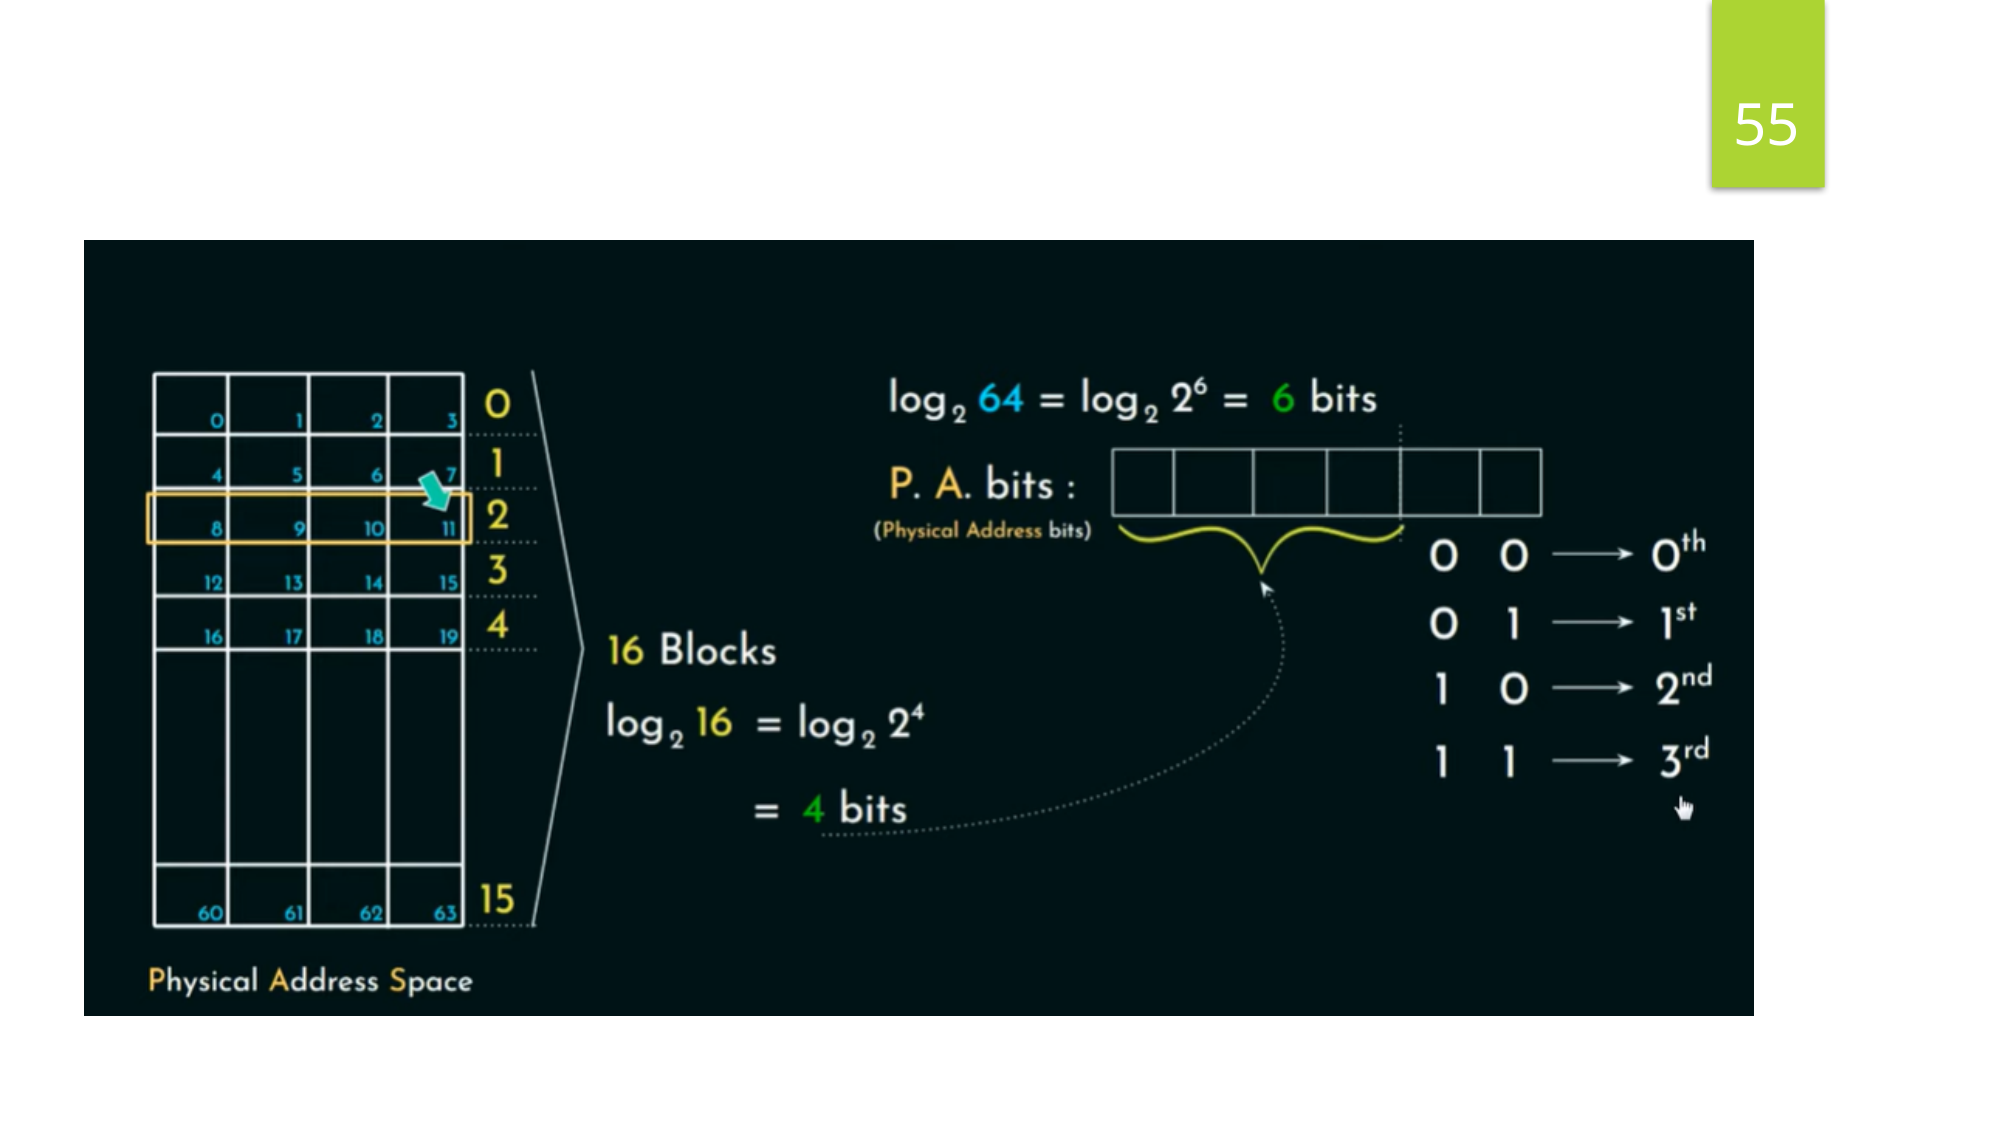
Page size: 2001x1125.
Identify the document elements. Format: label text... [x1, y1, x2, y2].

picture [84, 240, 1754, 1016]
slide_number 55 [1698, 48, 1836, 175]
